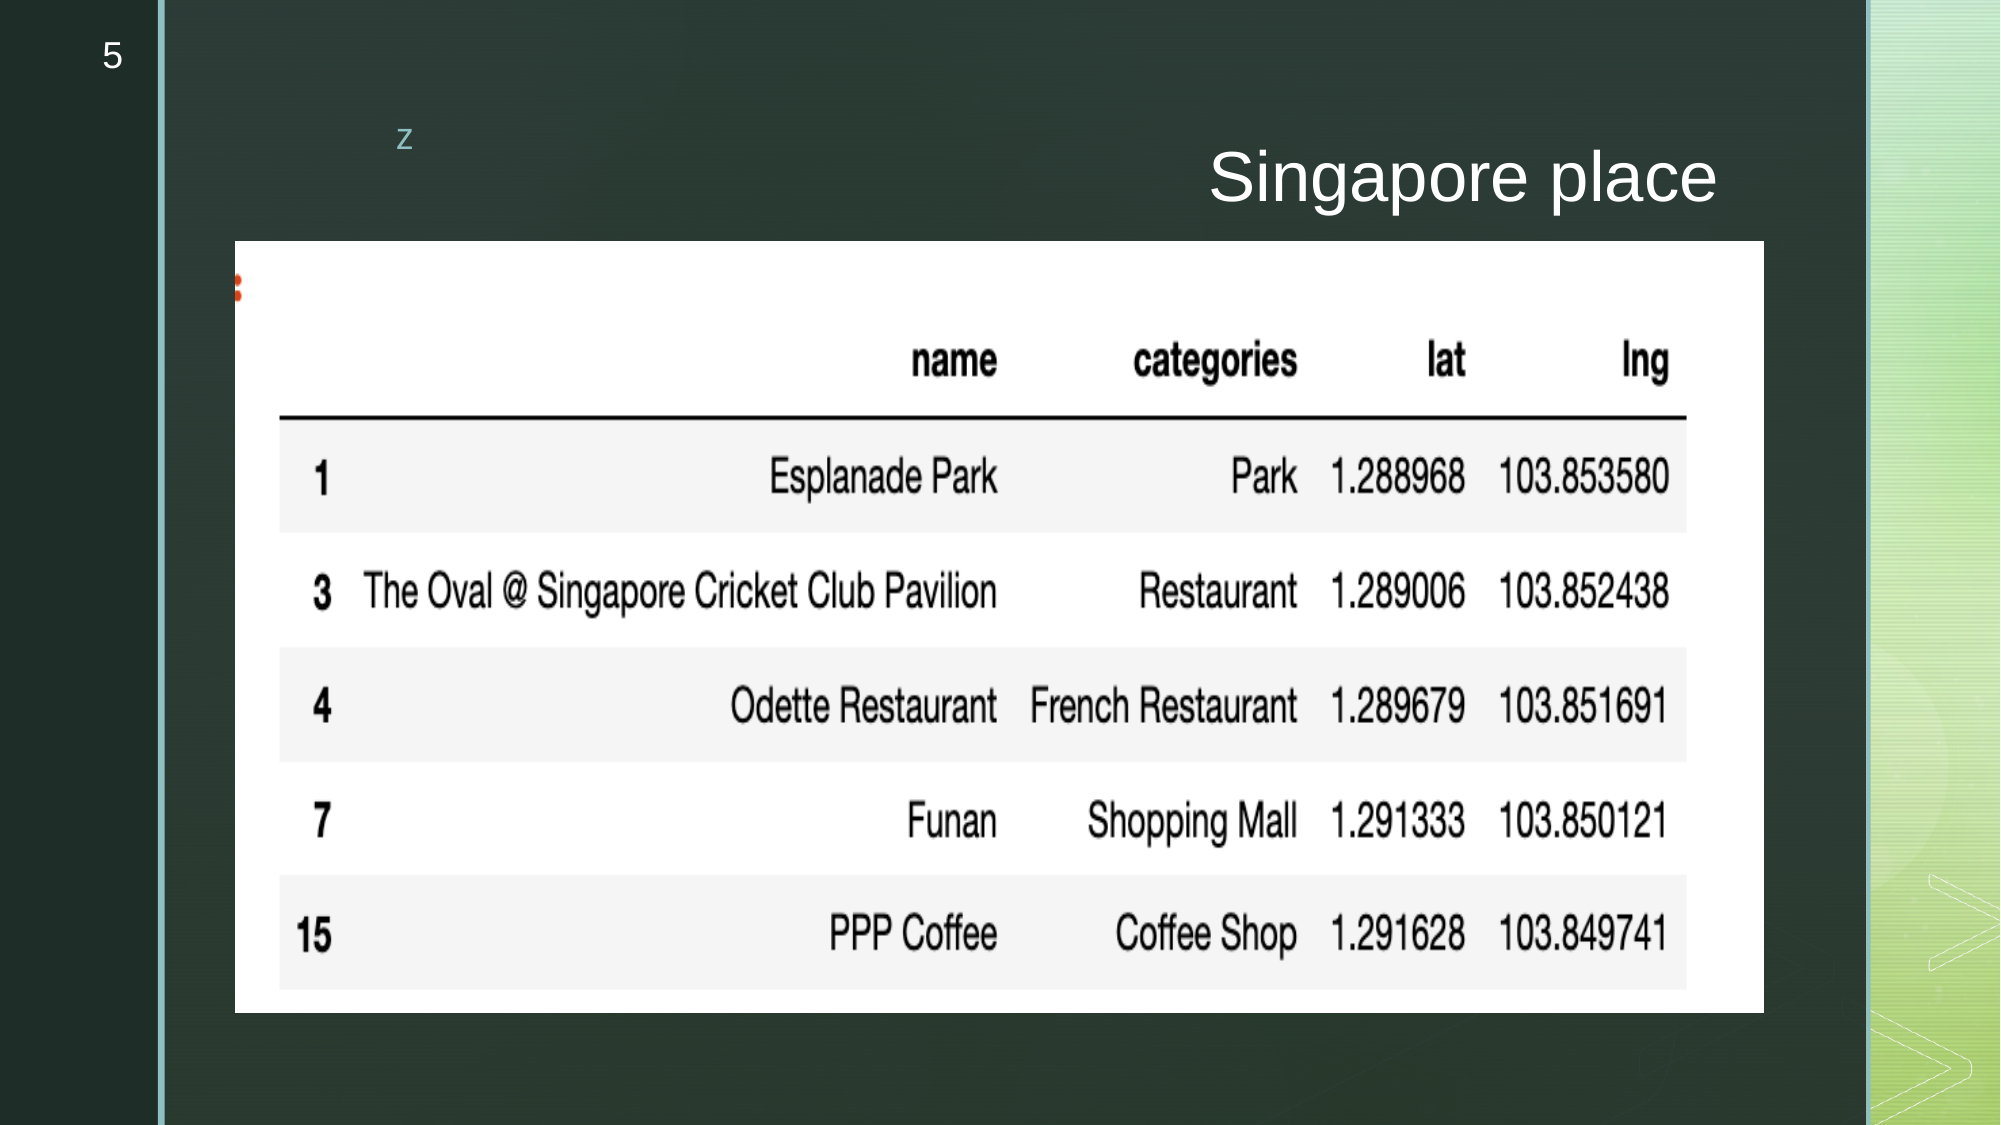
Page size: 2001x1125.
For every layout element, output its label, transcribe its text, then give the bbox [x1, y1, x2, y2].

slide_number 5 [25, 26, 131, 80]
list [235, 241, 1765, 1013]
picture [1871, 0, 2001, 1125]
title Singapore place [428, 132, 1734, 241]
